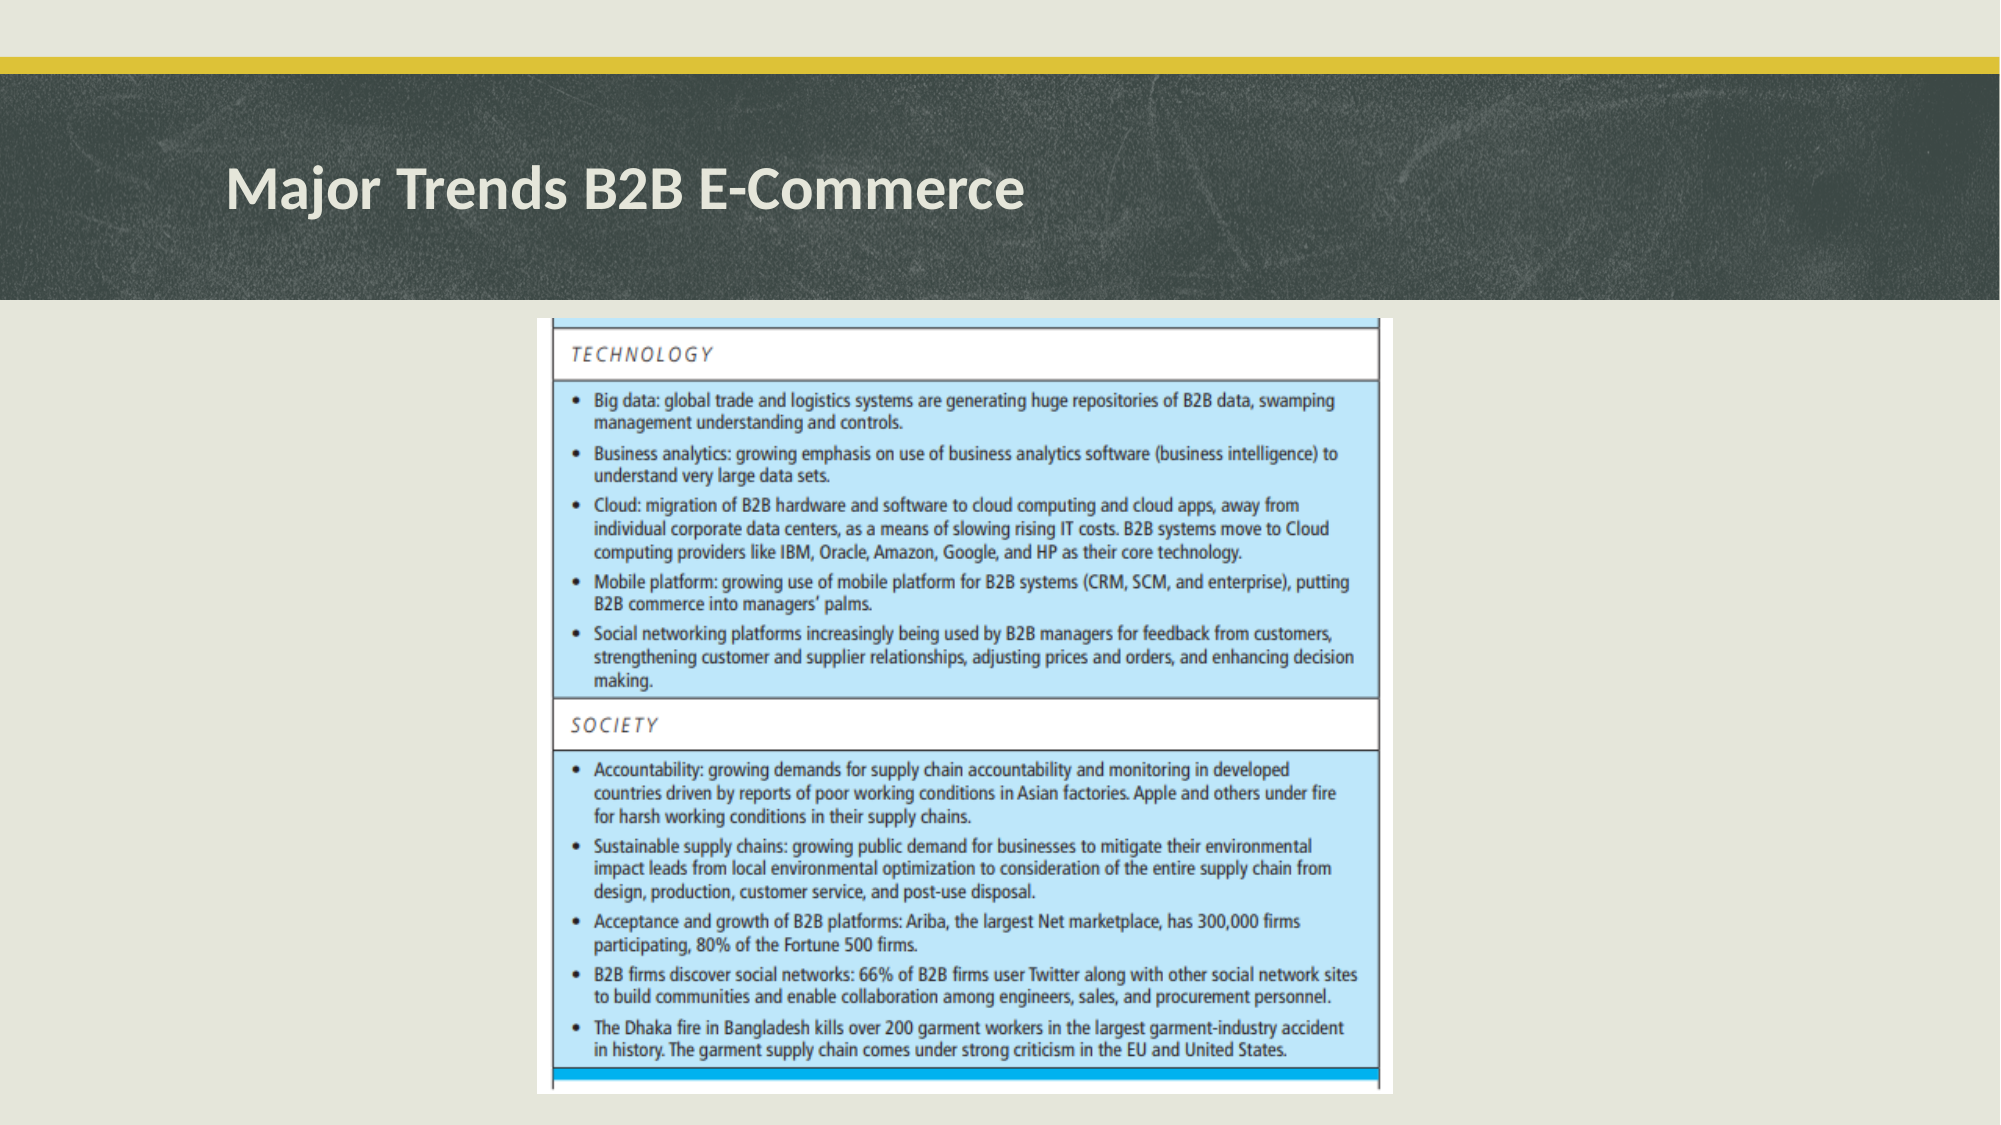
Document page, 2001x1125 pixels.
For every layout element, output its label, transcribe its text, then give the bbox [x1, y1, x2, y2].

picture [0, 74, 2000, 300]
title Major Trends B2B E-Commerce [210, 76, 1790, 300]
picture [537, 318, 1393, 1094]
